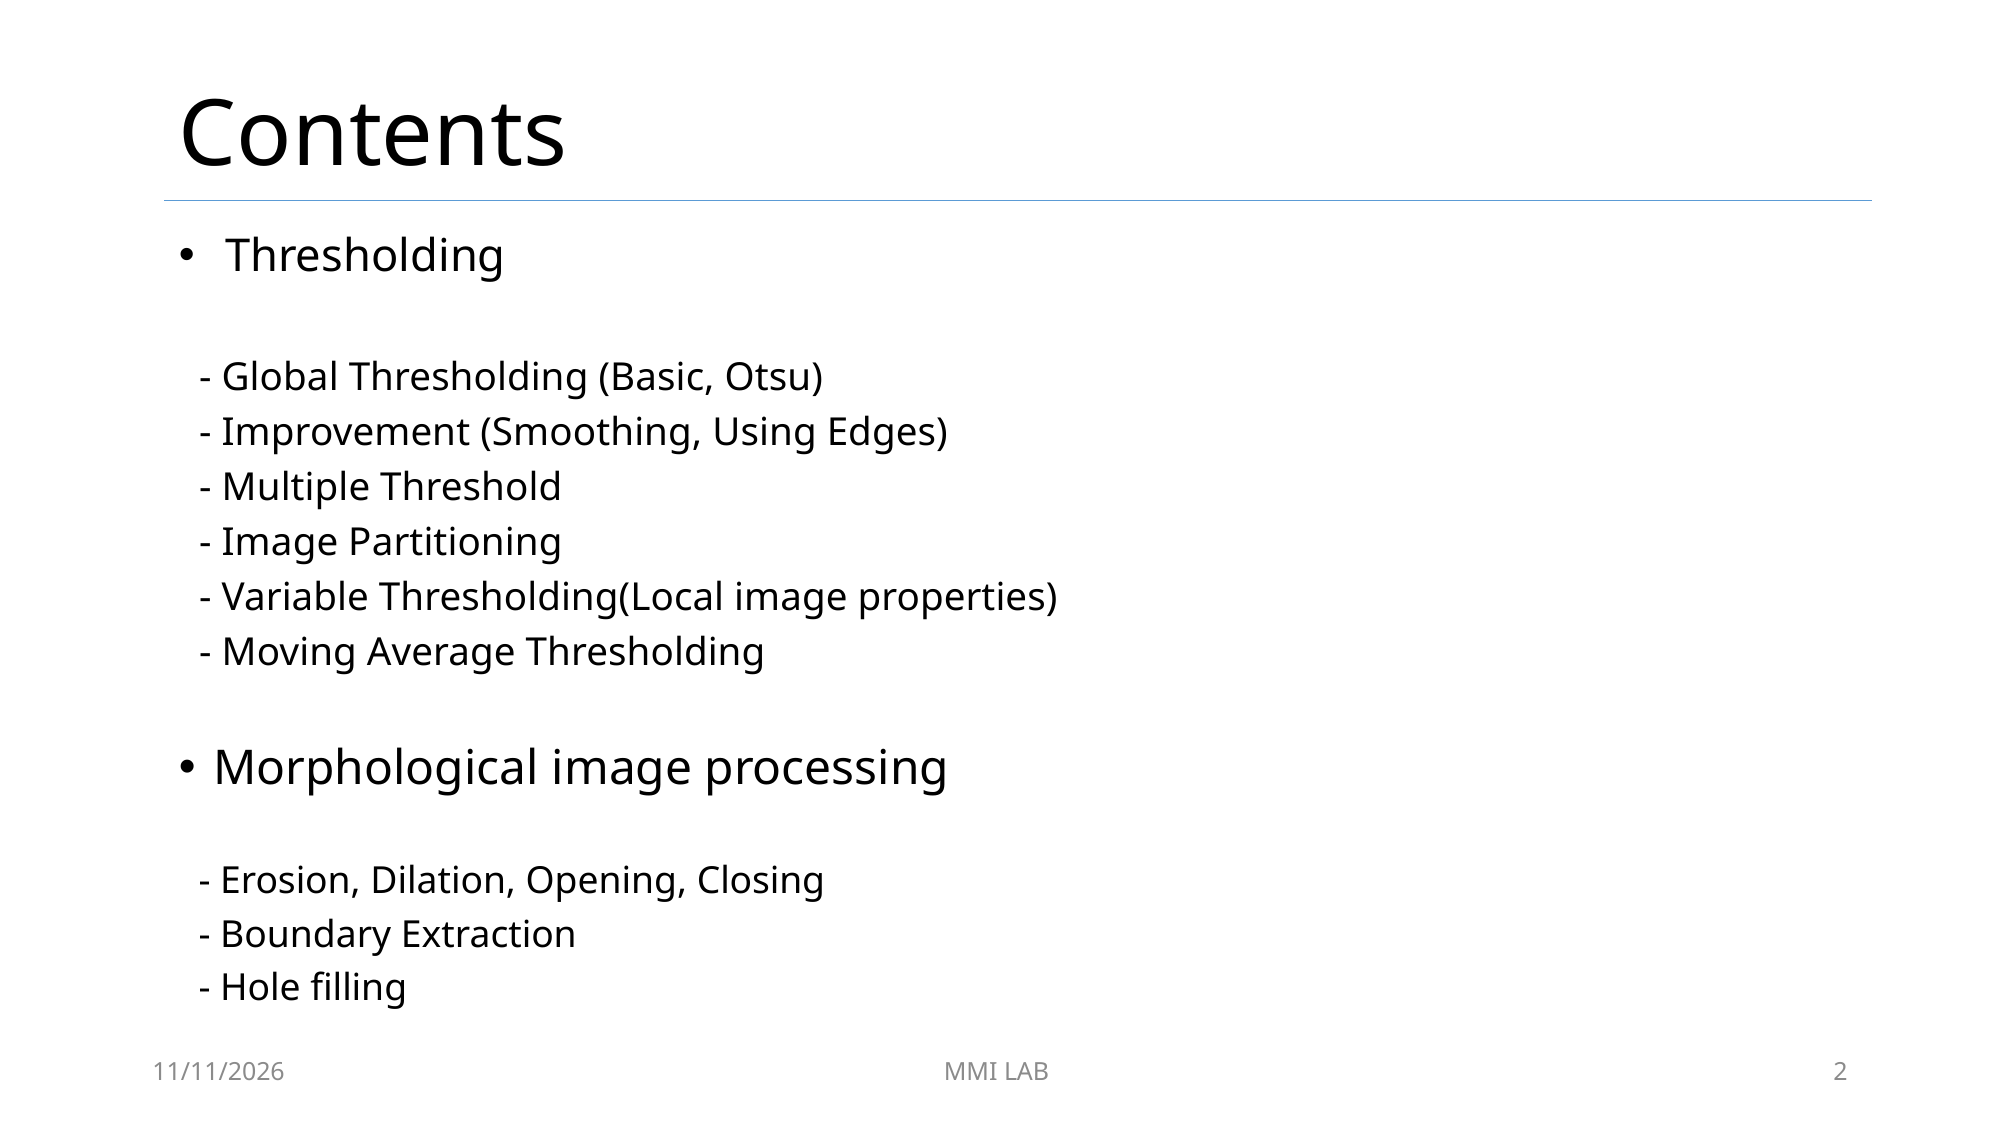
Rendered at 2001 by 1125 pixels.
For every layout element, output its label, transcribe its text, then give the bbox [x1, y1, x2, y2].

footer MMI LAB [662, 1042, 1338, 1103]
slide_number 2 [1412, 1042, 1863, 1103]
title Contents [164, 27, 1889, 224]
list Thresholding - Global Thresholding (Basic, Otsu) - Improvement (Smoothing, Using Edges) - Multiple Threshold - Image Partitioning - Variable Thresholding(Local image properties) - Moving Average Thresholding Morphological image processing - Erosion, Dilation, Opening, Closing - Boundary Extraction - Hole filling [164, 224, 1908, 1019]
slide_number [137, 1042, 588, 1103]
